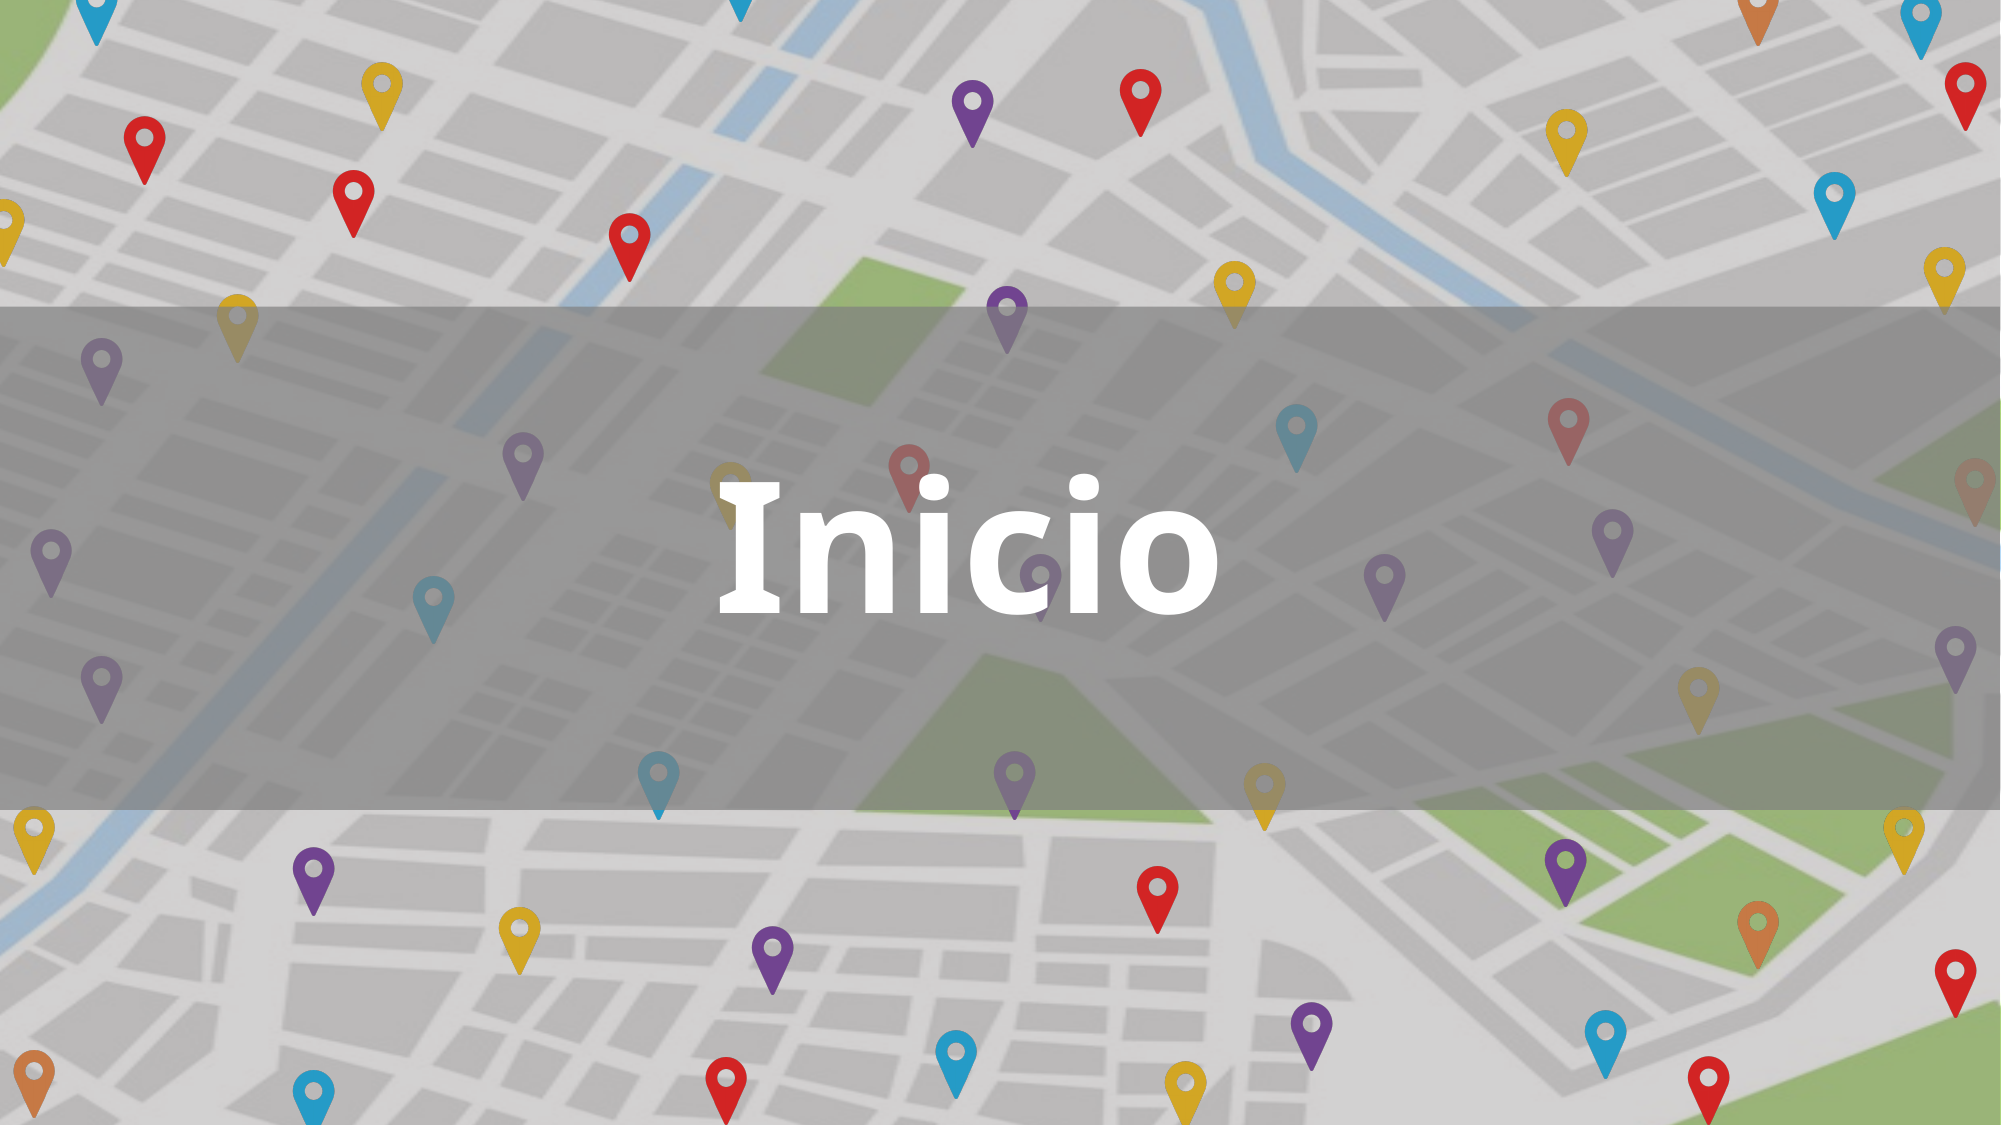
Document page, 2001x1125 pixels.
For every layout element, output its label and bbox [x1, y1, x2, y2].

text_box [0, 0, 2000, 1125]
